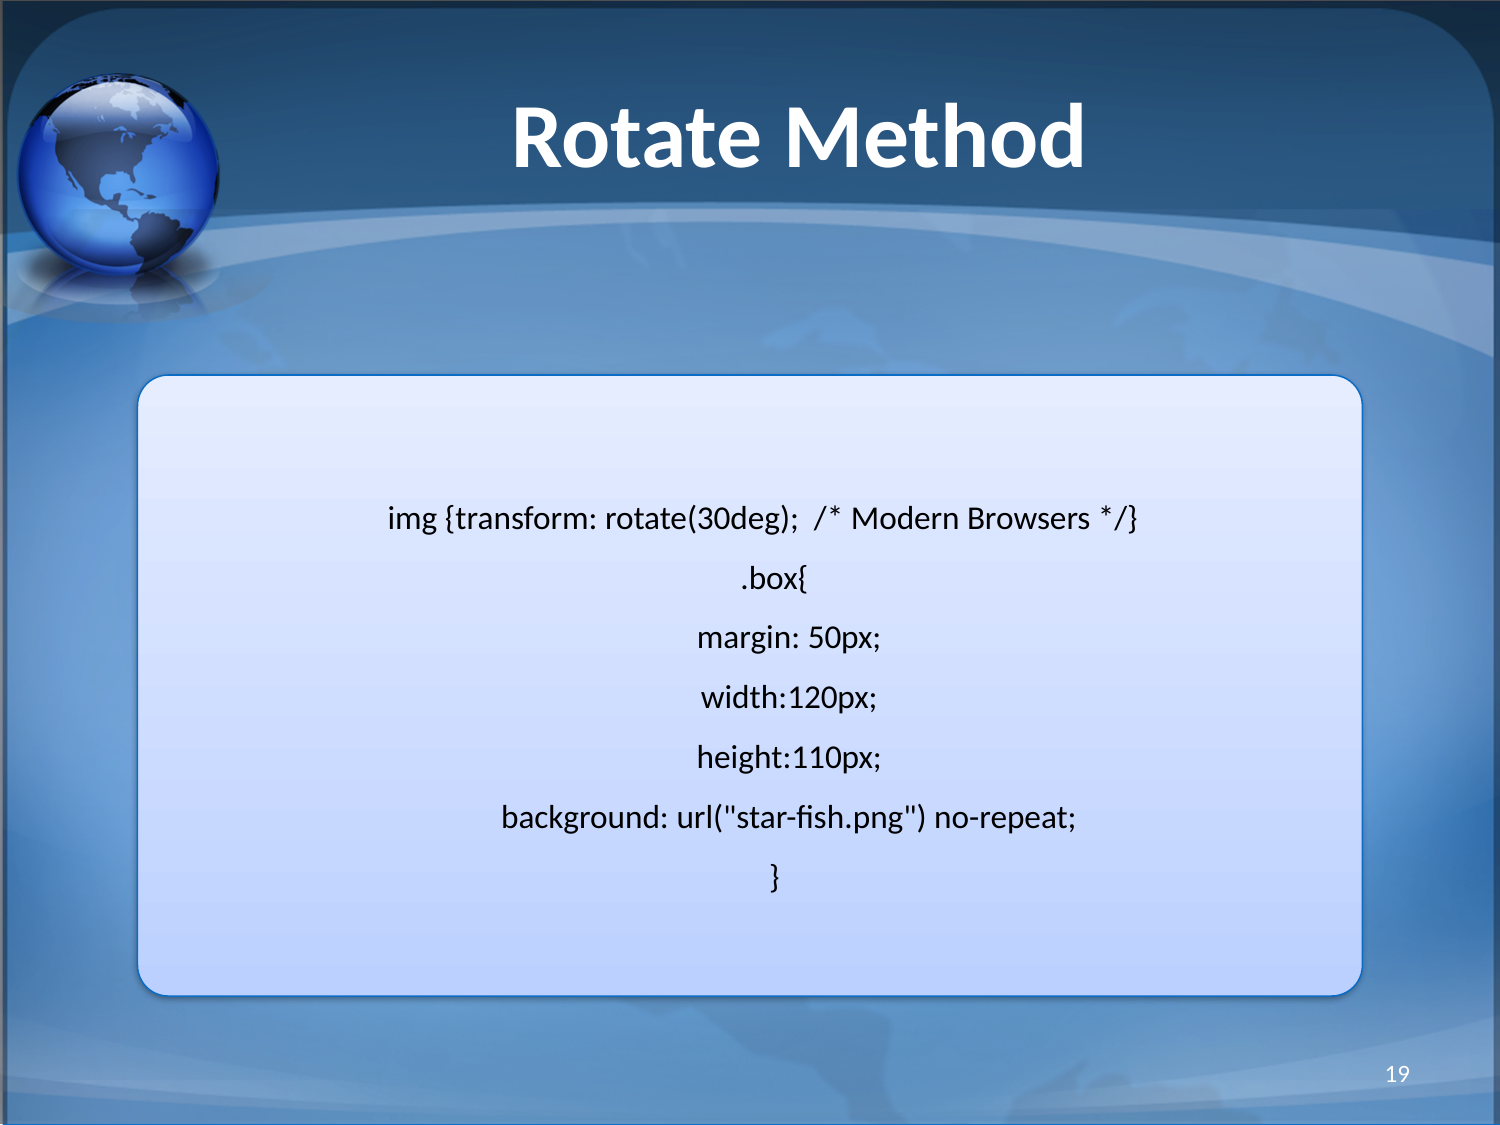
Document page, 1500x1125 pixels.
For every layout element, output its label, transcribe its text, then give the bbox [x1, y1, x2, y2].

title Rotate Method [174, 37, 1425, 225]
picture [0, 0, 1500, 1125]
text_box [809, 560, 841, 666]
slide_number 19 [1074, 1042, 1425, 1103]
text_box img {transform: rotate(30deg); /* Modern Browsers */} .box{ margin: 50px; width:120px; height:110px; background: url("star-fish.png") no-repeat; } [136, 374, 1364, 997]
